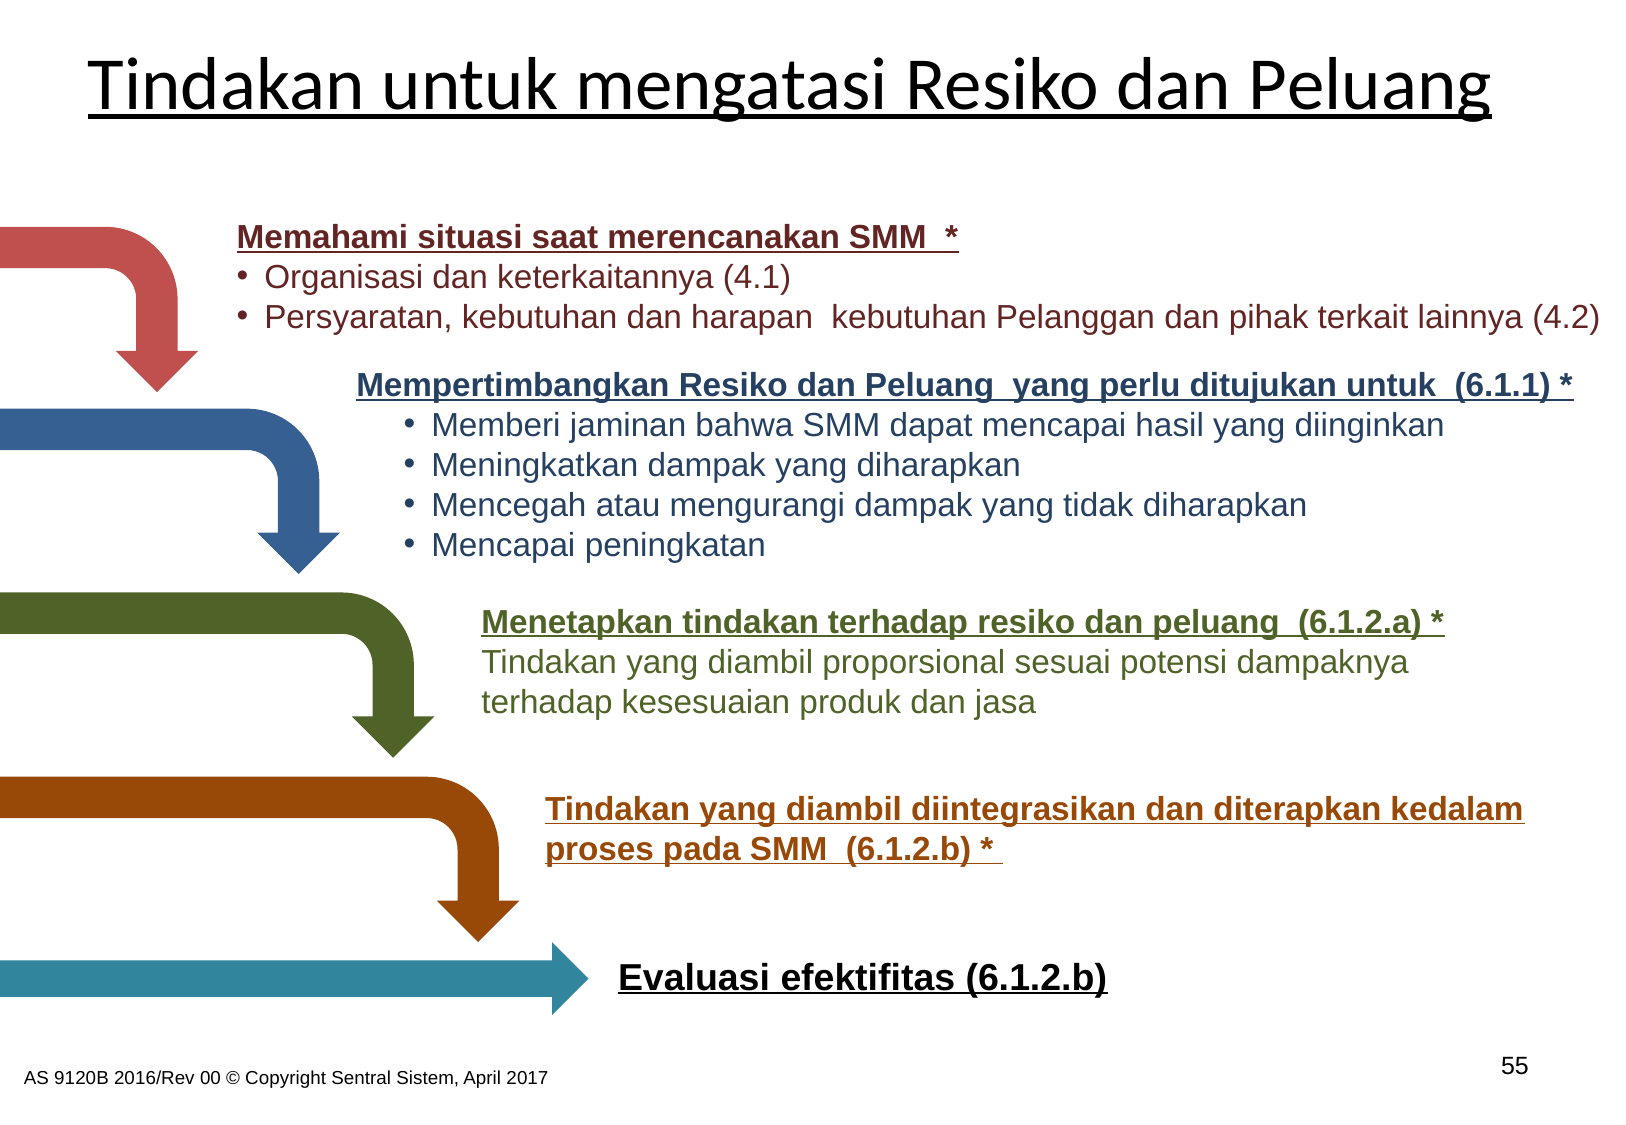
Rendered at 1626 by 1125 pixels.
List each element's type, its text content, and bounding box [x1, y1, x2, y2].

text_box Tindakan yang diambil diintegrasikan dan diterapkan kedalam proses pada SMM (6.1.2.b) * [530, 780, 1625, 875]
text_box Evaluasi efektifitas (6.1.2.b) [603, 945, 1123, 1006]
text_box Mempertimbangkan Resiko dan Peluang yang perlu ditujukan untuk (6.1.1) * Memberi jaminan bahwa SMM dapat mencapai hasil yang diinginkan Meningkatkan dampak yang diharapkan Mencegah atau mengurangi dampak yang tidak diharapkan Mencapai peningkatan [341, 356, 1590, 571]
title Tindakan untuk mengatasi Resiko dan Peluang [58, 0, 1522, 174]
text_box [0, 774, 522, 945]
text_box [0, 590, 437, 760]
text_box [0, 940, 591, 1018]
slide_number 55 [1164, 1042, 1544, 1103]
text_box Memahami situasi saat merencanakan SMM * Organisasi dan keterkaitannya (4.1) Persyaratan, kebutuhan dan harapan kebutuhan Pelanggan dan pihak terkait lainnya (4.2) [221, 208, 1625, 343]
text_box [0, 224, 201, 395]
text_box [0, 406, 342, 577]
text_box Menetapkan tindakan terhadap resiko dan peluang (6.1.2.a) * Tindakan yang diambil proporsional sesuai potensi dampaknya terhadap kesesuaian produk dan jasa [466, 592, 1593, 728]
